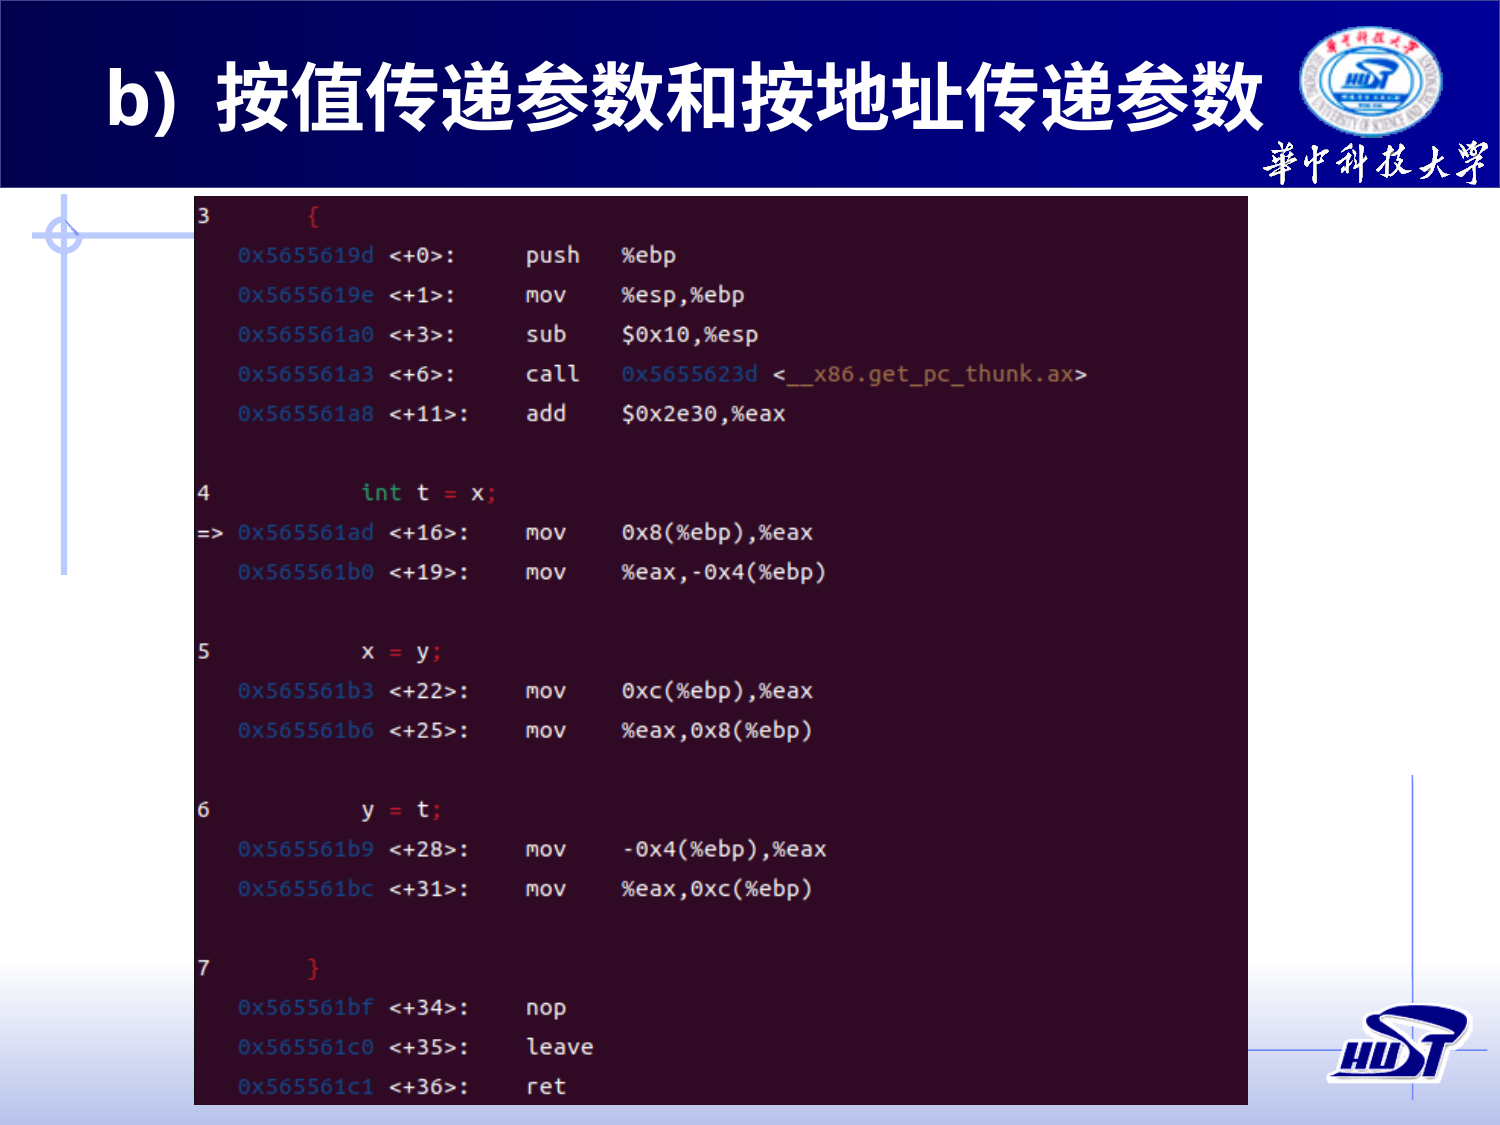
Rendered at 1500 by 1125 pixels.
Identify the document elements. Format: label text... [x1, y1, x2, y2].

picture [1262, 140, 1488, 185]
picture [194, 196, 1248, 1105]
text_box b) 按值传递参数和按地址传递参数 [89, 42, 1308, 148]
picture [1299, 26, 1443, 138]
